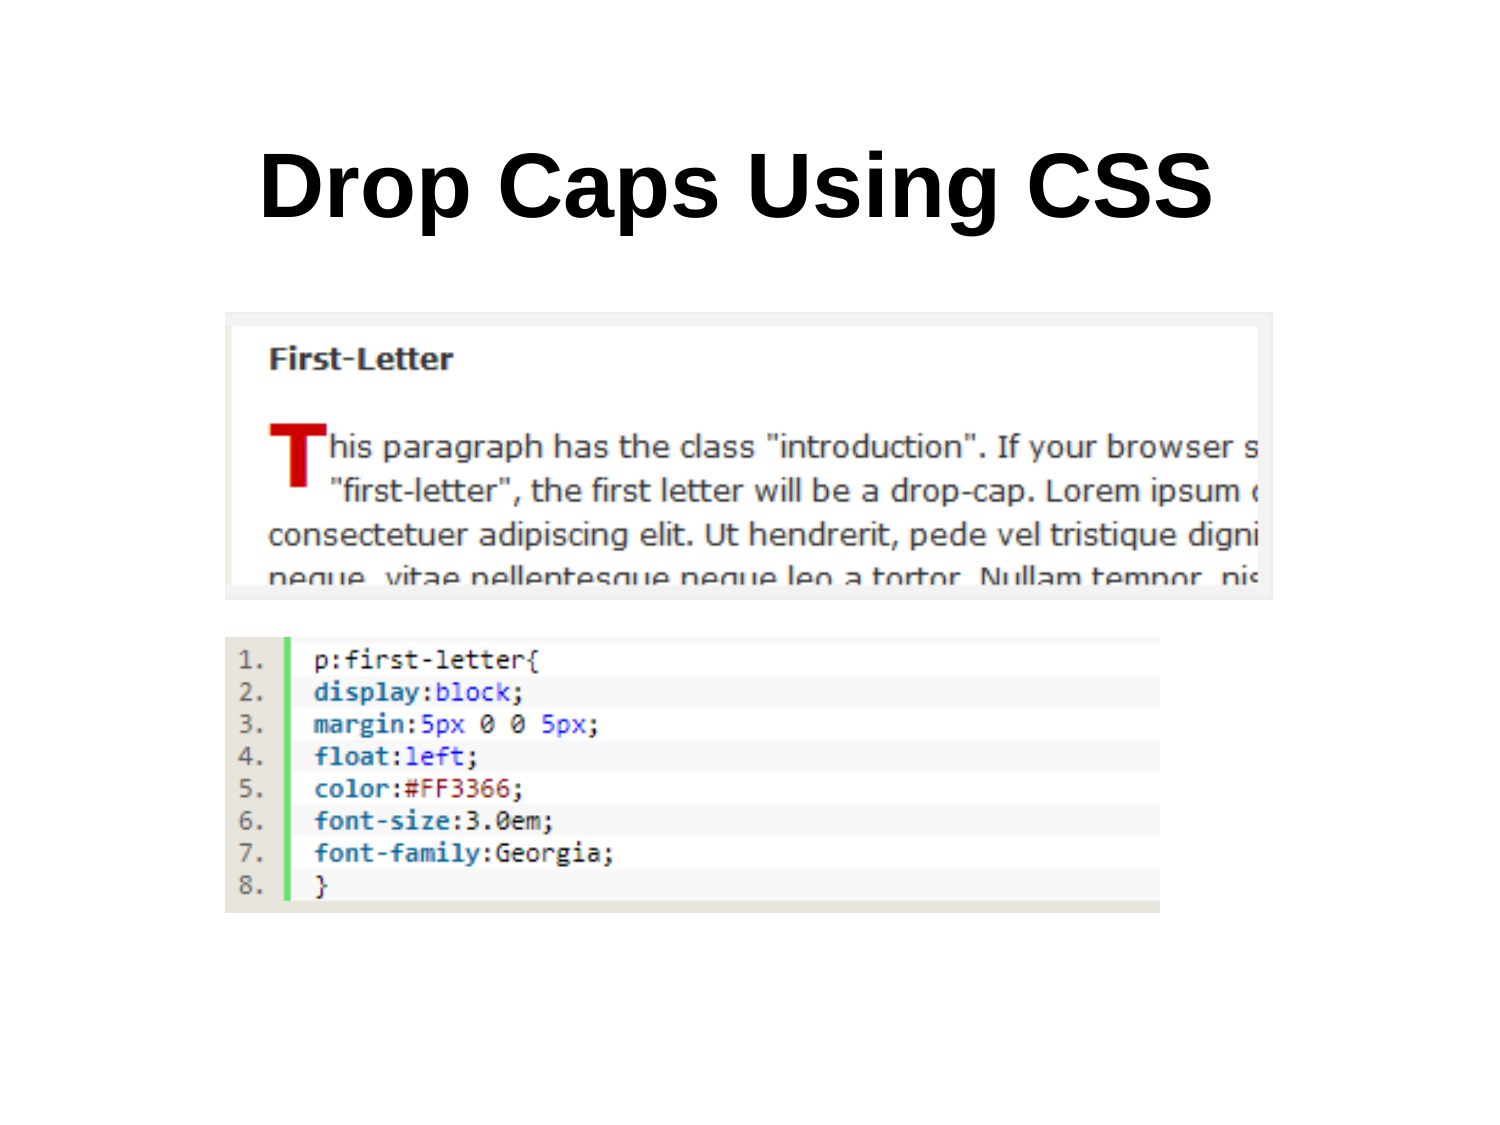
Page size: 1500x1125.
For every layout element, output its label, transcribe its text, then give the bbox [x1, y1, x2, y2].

picture [224, 637, 1160, 913]
picture [224, 312, 1273, 600]
title Drop Caps Using CSS [99, 87, 1375, 275]
